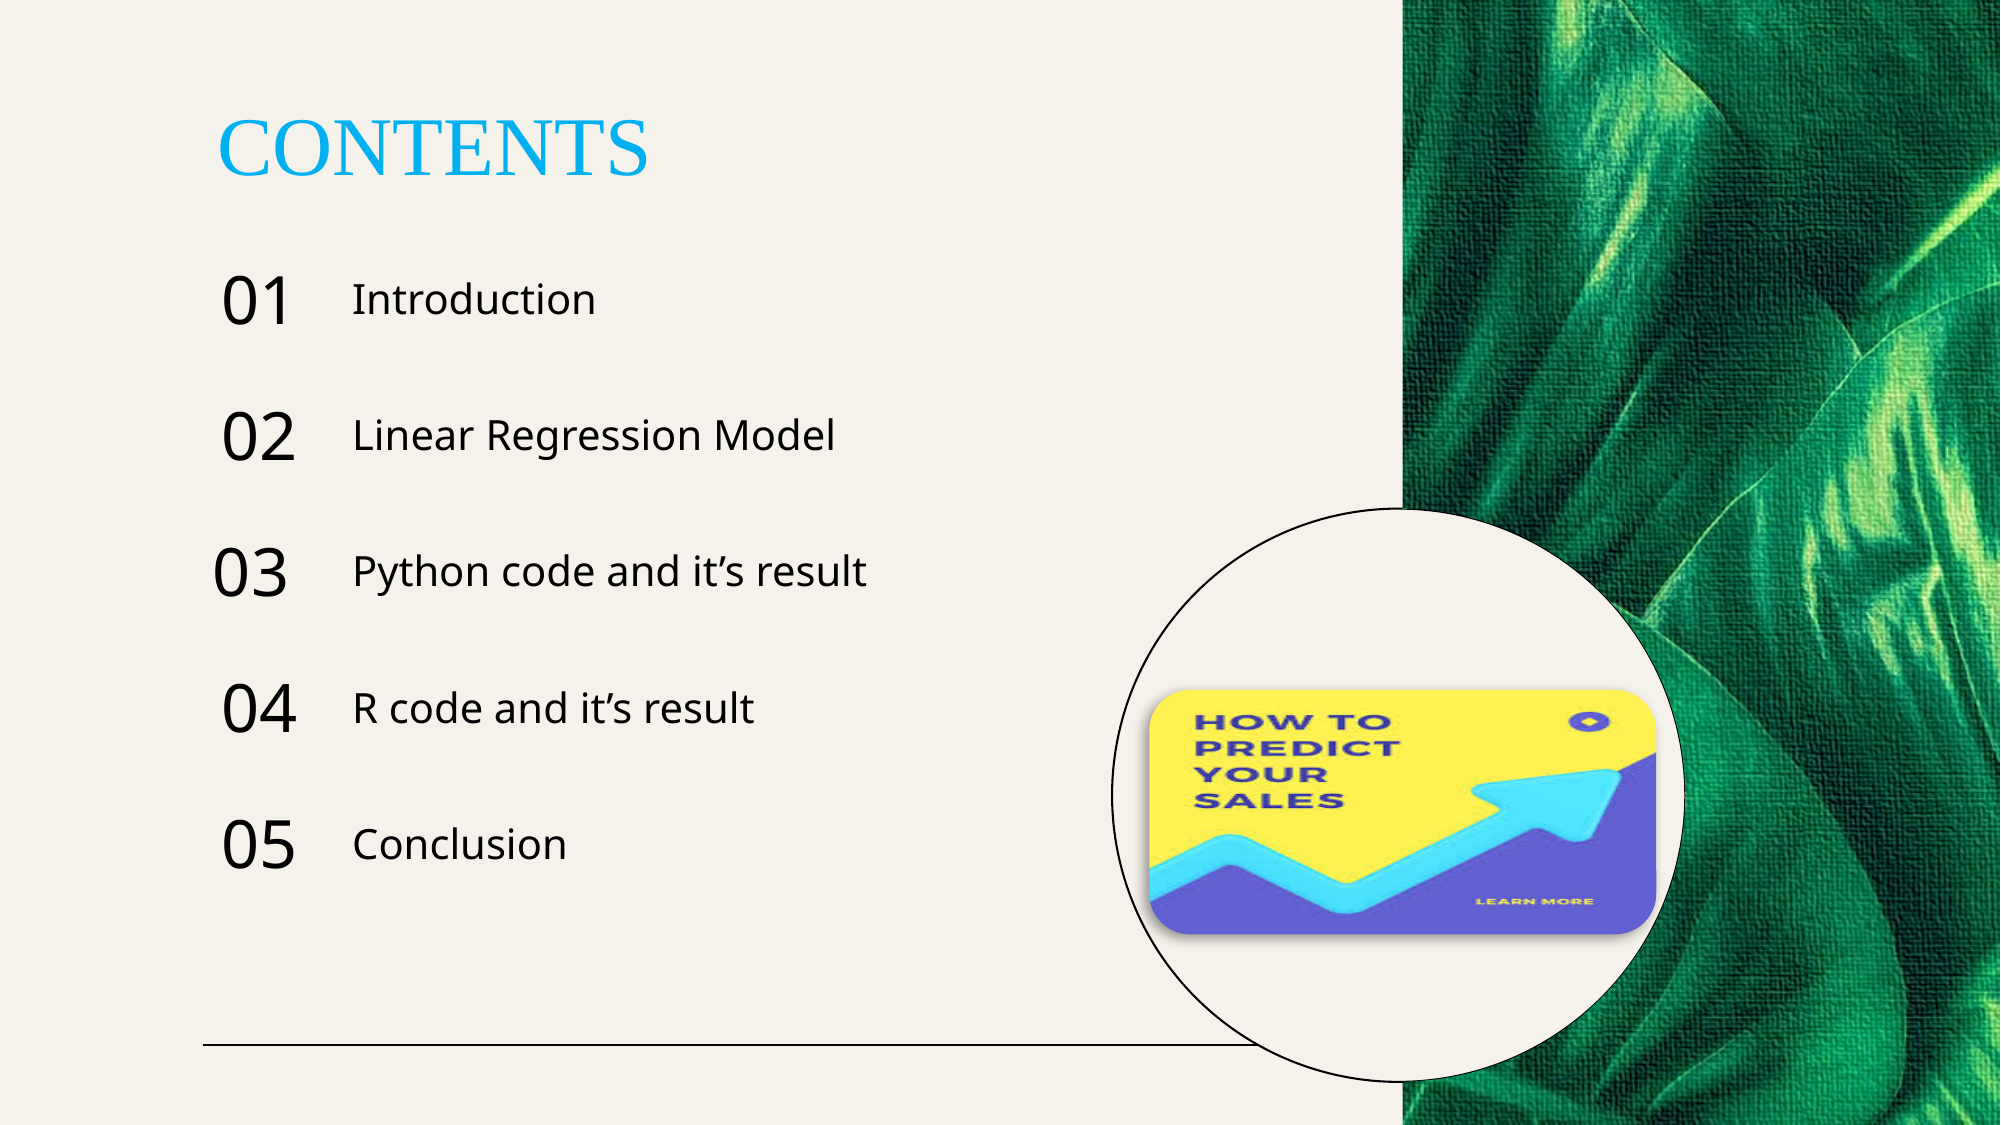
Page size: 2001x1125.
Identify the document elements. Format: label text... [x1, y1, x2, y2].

table_cell 03 [167, 503, 352, 639]
title contents [202, 71, 1221, 225]
table_header Introduction [352, 230, 1077, 366]
table_cell 04 [167, 639, 352, 775]
picture [1149, 0, 2000, 1125]
table_cell R code and it’s result [352, 639, 1077, 775]
table_cell Linear Regression Model [352, 366, 1077, 503]
table_header 01 [167, 230, 352, 366]
table_cell 02 [167, 366, 352, 503]
table_cell Python code and it’s result [352, 503, 1077, 639]
table_cell Conclusion [352, 775, 1077, 911]
table_cell 05 [167, 775, 352, 911]
